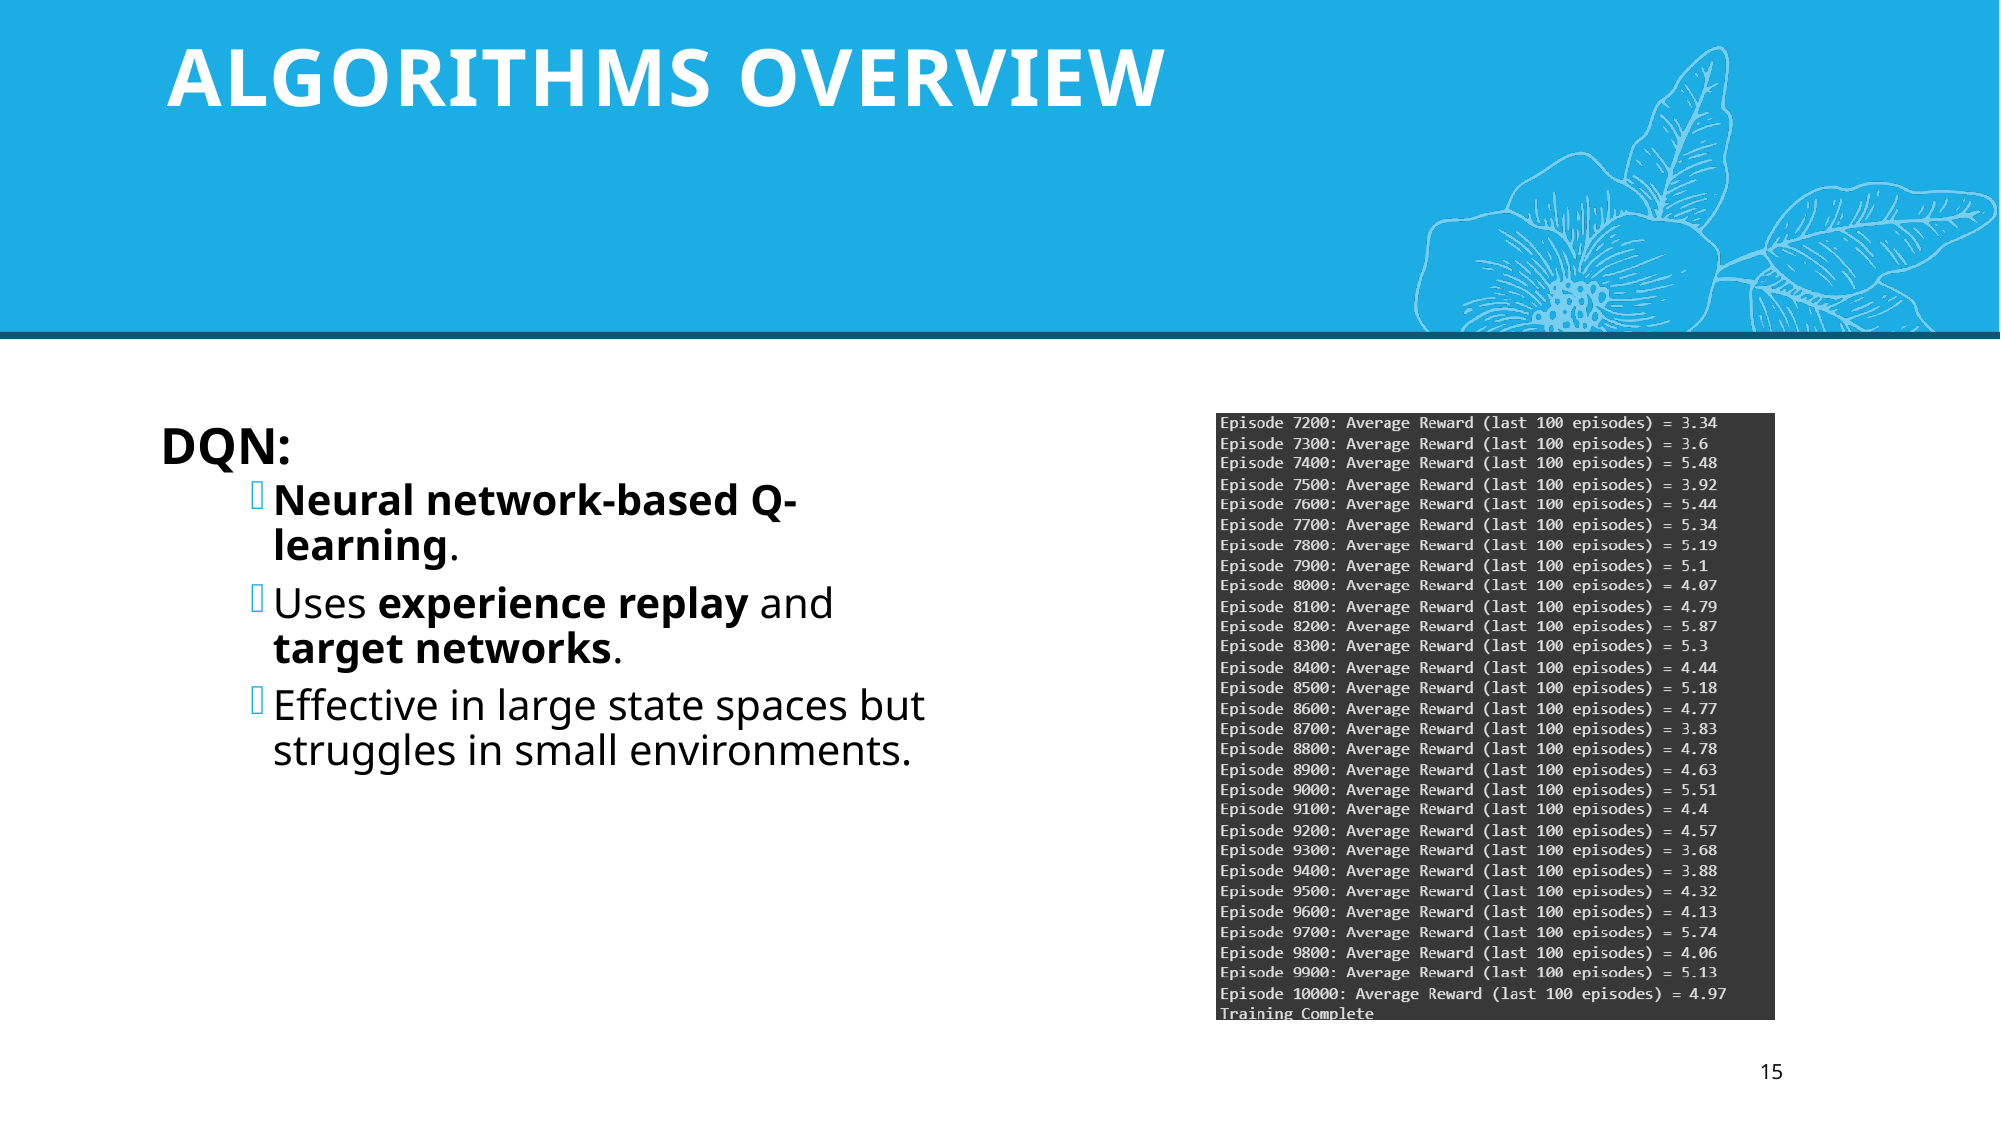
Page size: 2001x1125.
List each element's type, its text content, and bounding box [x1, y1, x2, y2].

list DQN: Neural network-based Q-learning. Uses experience replay and target networks. Effective in large state spaces but struggles in small environments. [153, 413, 951, 1020]
title Algorithms Overview [153, 37, 1716, 300]
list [1216, 413, 1775, 1021]
picture [1389, 21, 2001, 336]
slide_number 15 [1744, 1042, 1874, 1103]
